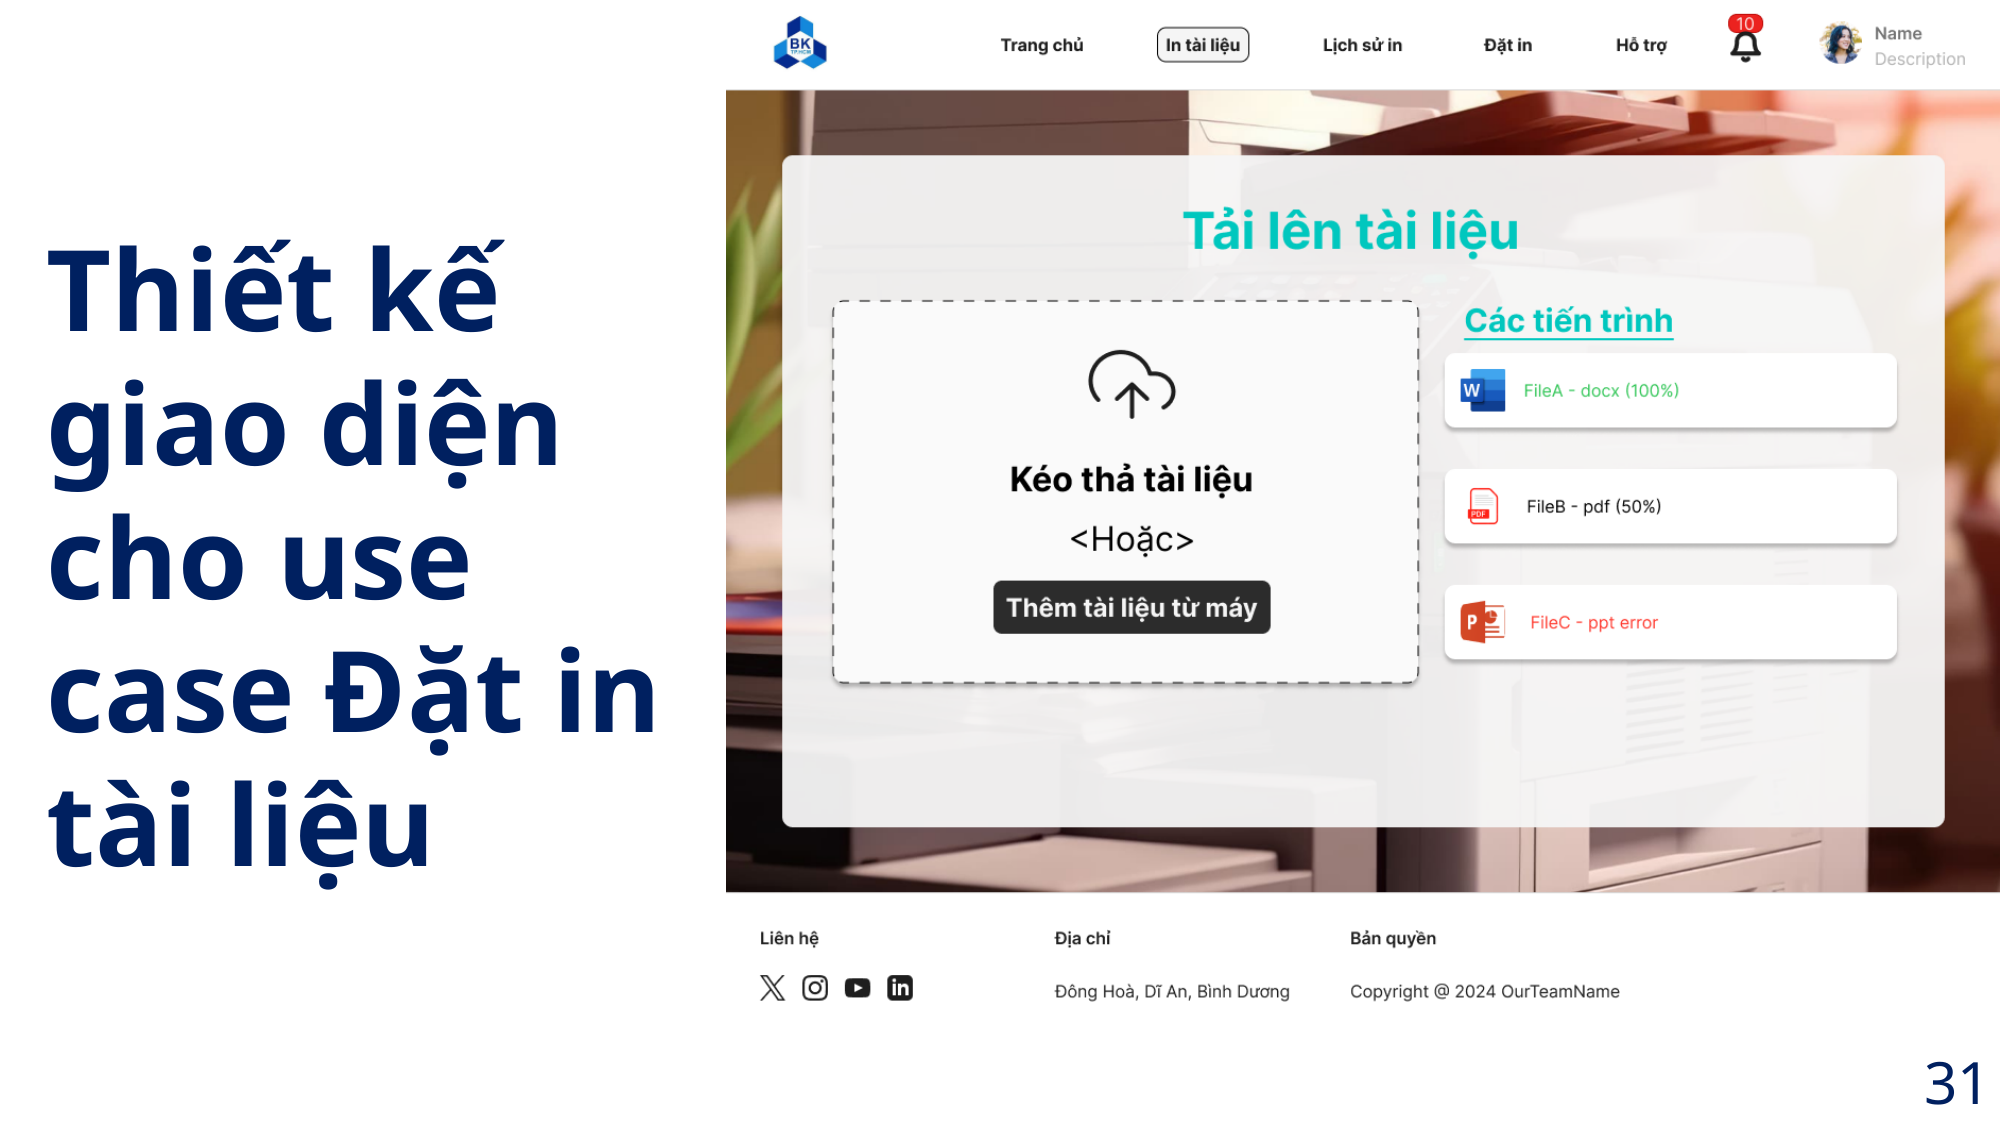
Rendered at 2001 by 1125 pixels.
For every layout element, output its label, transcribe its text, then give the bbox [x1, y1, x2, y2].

text_box Thiết kế giao diện cho use case Đặt in tài liệu [46, 225, 671, 1027]
text_box 31 [1909, 1040, 2000, 1124]
picture [725, 0, 2000, 1040]
